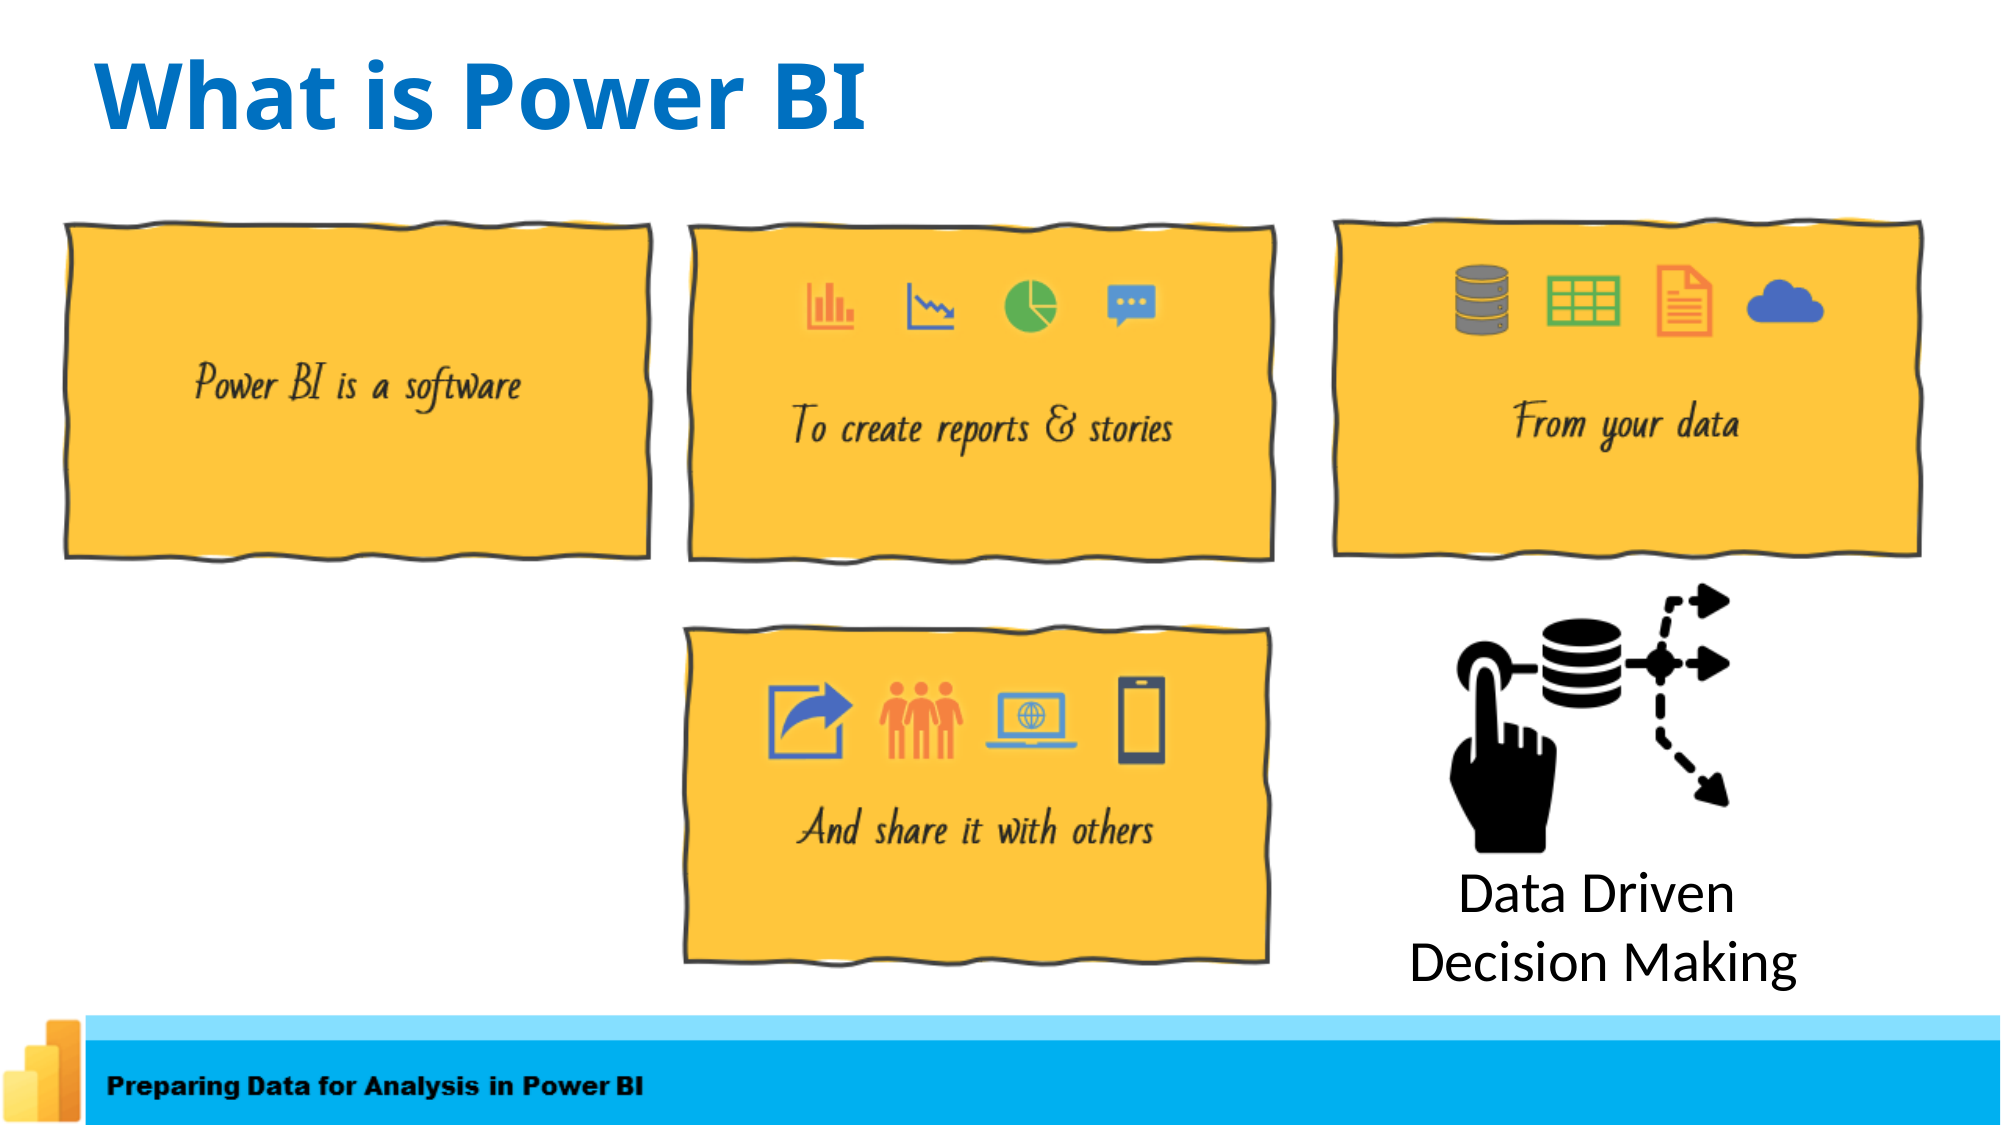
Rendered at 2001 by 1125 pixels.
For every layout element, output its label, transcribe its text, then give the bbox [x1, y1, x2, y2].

picture [370, 1078, 376, 1086]
picture [619, 1078, 628, 1094]
picture [251, 1078, 258, 1094]
picture [117, 1078, 122, 1086]
picture [321, 1078, 325, 1093]
picture [431, 1089, 436, 1097]
picture [110, 1078, 114, 1093]
picture [286, 1079, 291, 1094]
picture [0, 0, 2001, 1125]
picture [533, 1078, 538, 1086]
text_box What is Power BI [79, 37, 1730, 163]
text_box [1391, 562, 1816, 1003]
